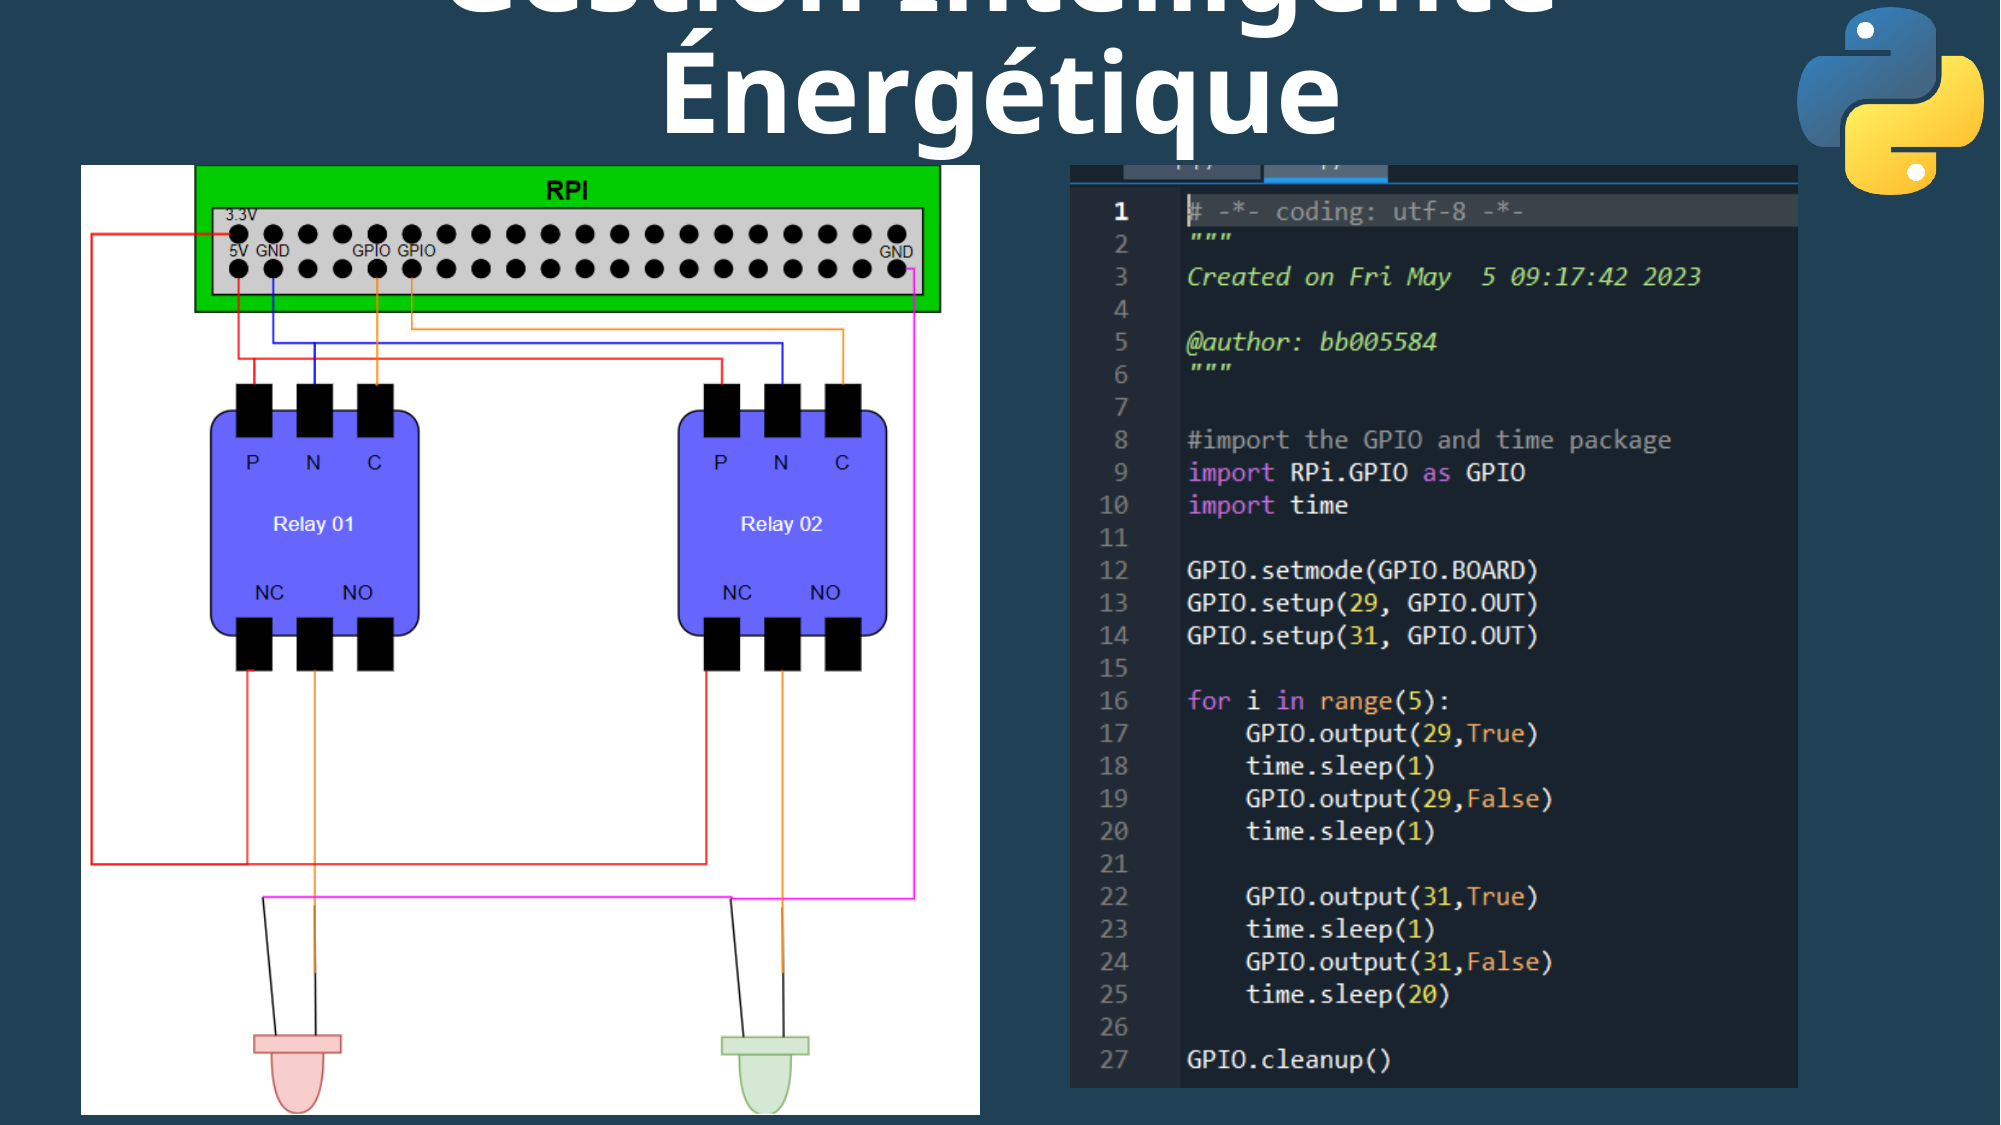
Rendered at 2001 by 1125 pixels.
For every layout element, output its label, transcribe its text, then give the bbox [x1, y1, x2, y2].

picture [1070, 7, 1984, 1088]
picture [81, 165, 980, 1115]
title Gestion Intelligente Énergétique [249, 37, 1750, 166]
